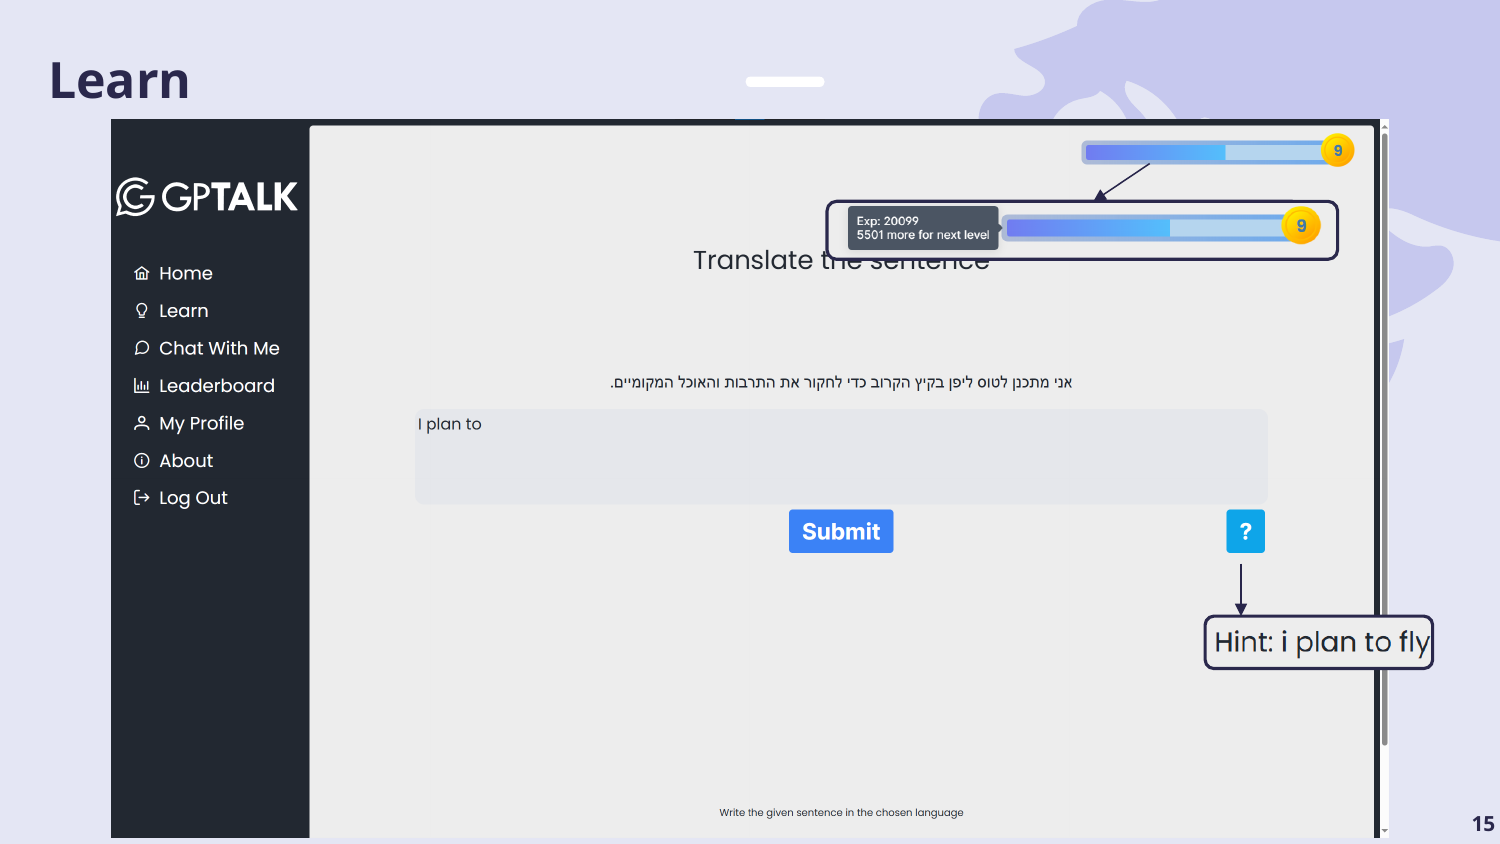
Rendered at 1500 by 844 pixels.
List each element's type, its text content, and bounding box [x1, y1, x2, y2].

text_box 15 [1456, 803, 1500, 844]
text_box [826, 163, 1338, 260]
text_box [1204, 563, 1433, 669]
title Learn [33, 34, 981, 135]
picture [111, 118, 1389, 838]
